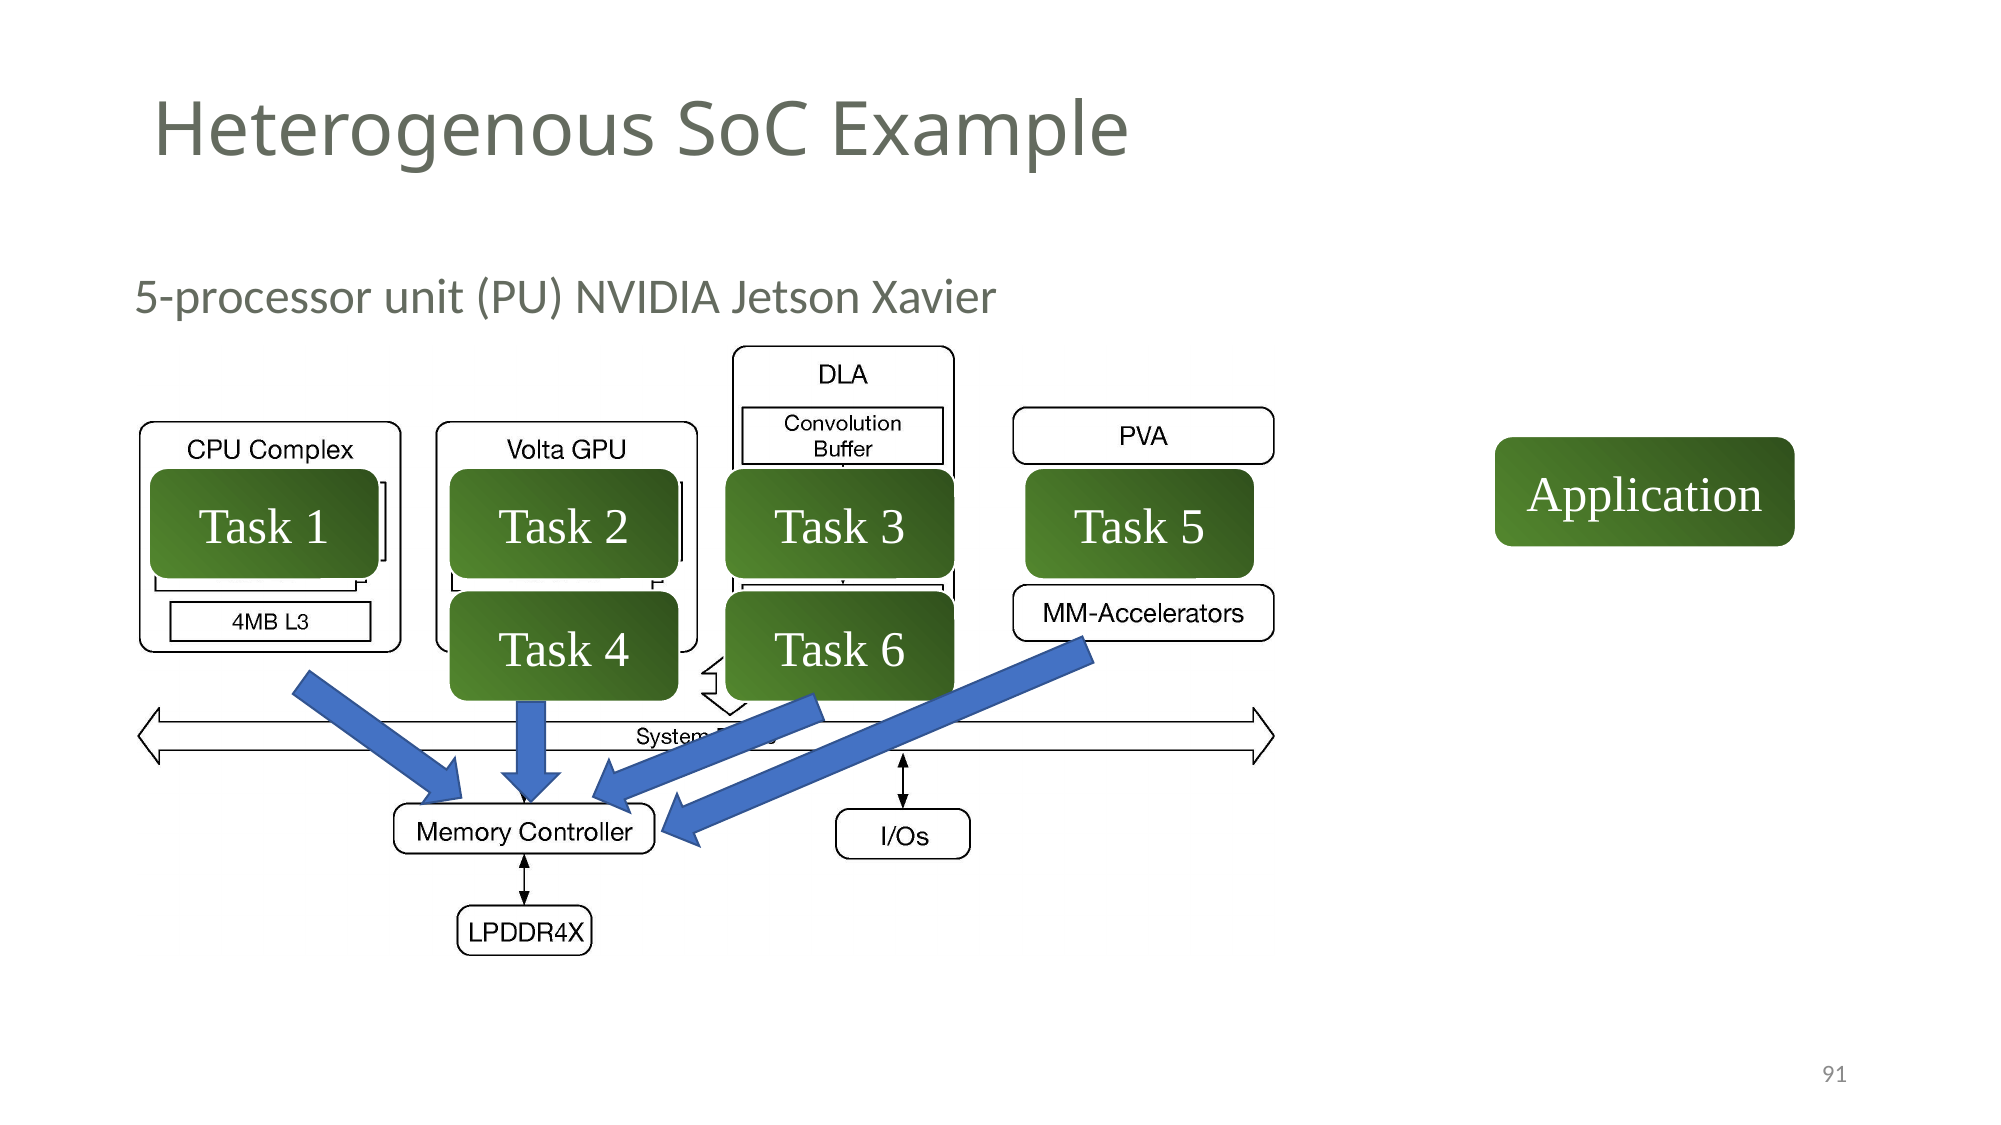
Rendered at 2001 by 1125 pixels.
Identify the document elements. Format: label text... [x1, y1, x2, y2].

text_box 5-processor unit (PU) NVIDIA Jetson Xavier [118, 263, 1967, 689]
slide_number 91 [1412, 1042, 1863, 1103]
picture [137, 345, 1275, 957]
title Heterogenous SoC Example [137, 59, 1863, 204]
